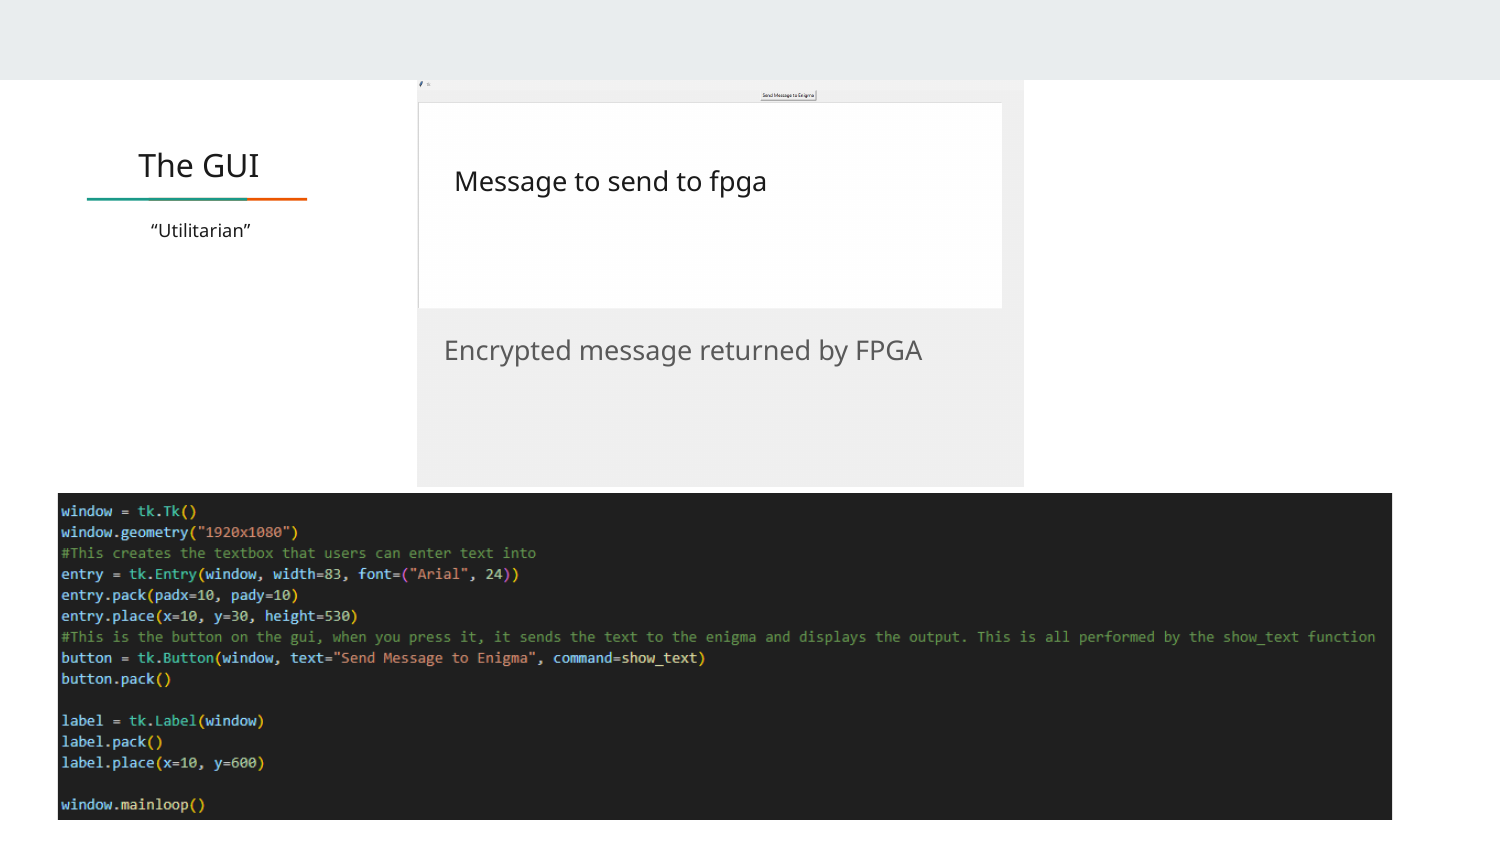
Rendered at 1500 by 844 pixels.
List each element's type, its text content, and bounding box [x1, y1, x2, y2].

title “Utilitarian” [136, 204, 304, 291]
title The GUI [123, 130, 291, 218]
picture [57, 492, 1393, 821]
picture [417, 80, 1024, 487]
